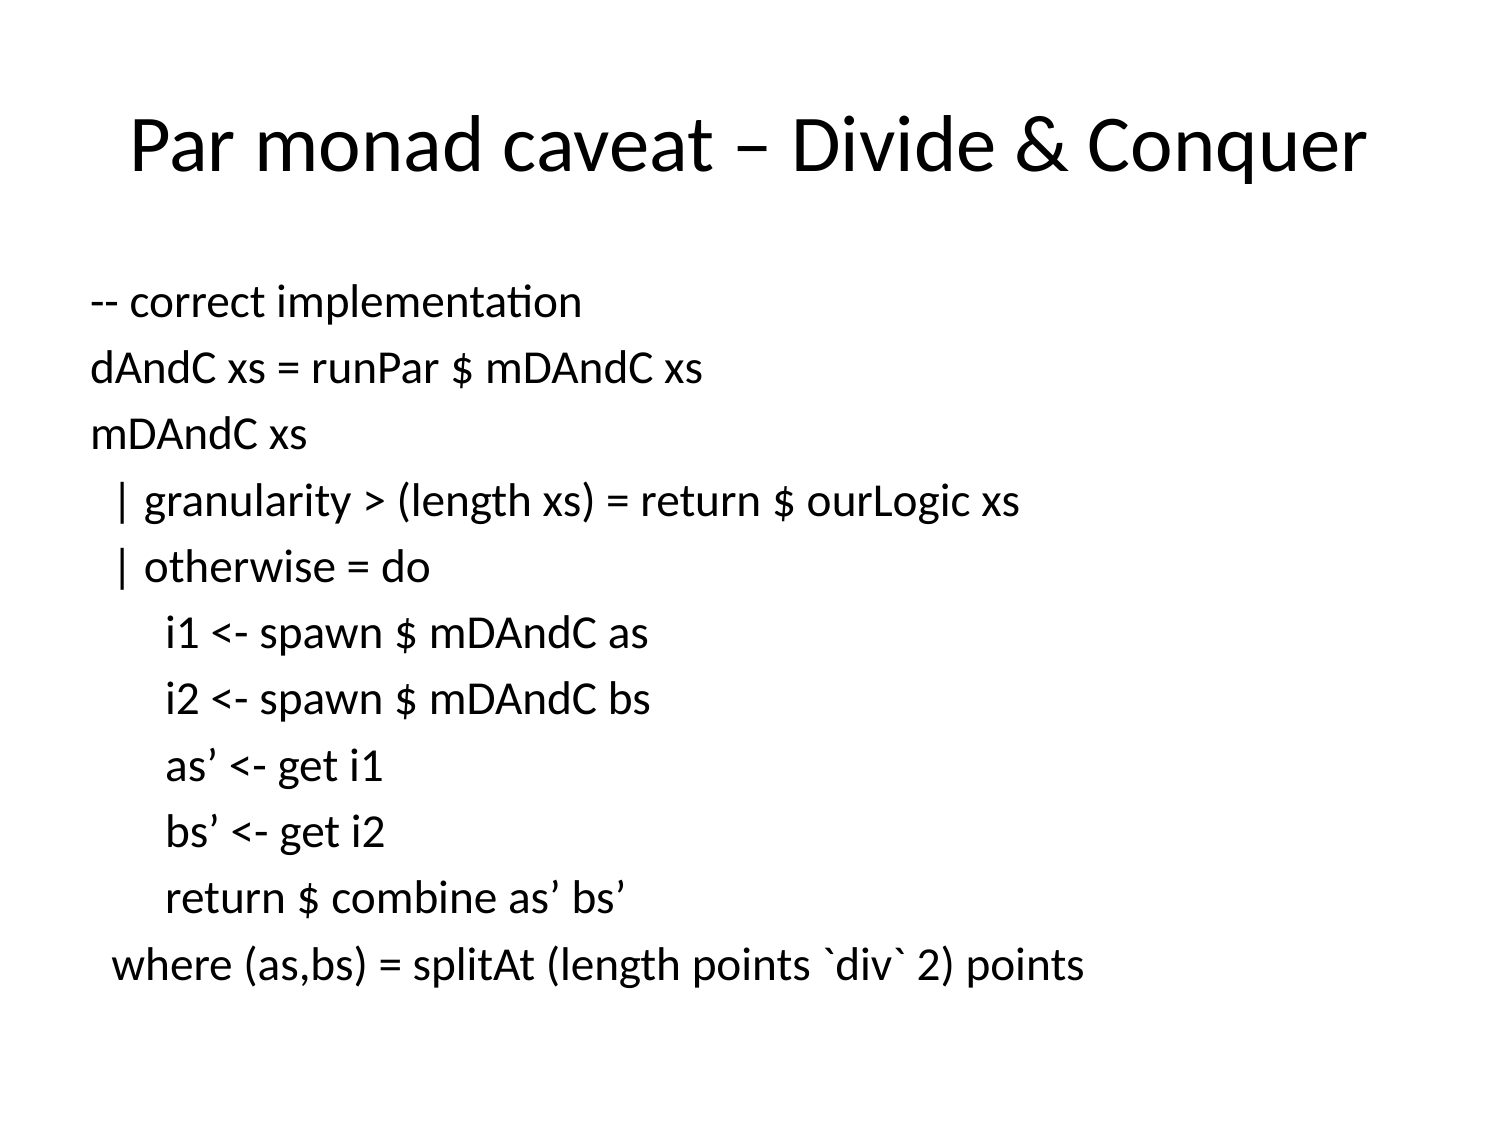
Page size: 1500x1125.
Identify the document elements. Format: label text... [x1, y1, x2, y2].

title Par monad caveat – Divide & Conquer [75, 45, 1425, 233]
list -- correct implementation dAndC xs = runPar $ mDAndC xs mDAndC xs | granularity > (length xs) = return $ ourLogic xs | otherwise = do i1 <- spawn $ mDAndC as i2 <- spawn $ mDAndC bs as’ <- get i1 bs’ <- get i2 return $ combine as’ bs’ where (as,bs) = splitAt (length points `div` 2) points [75, 262, 1425, 1005]
